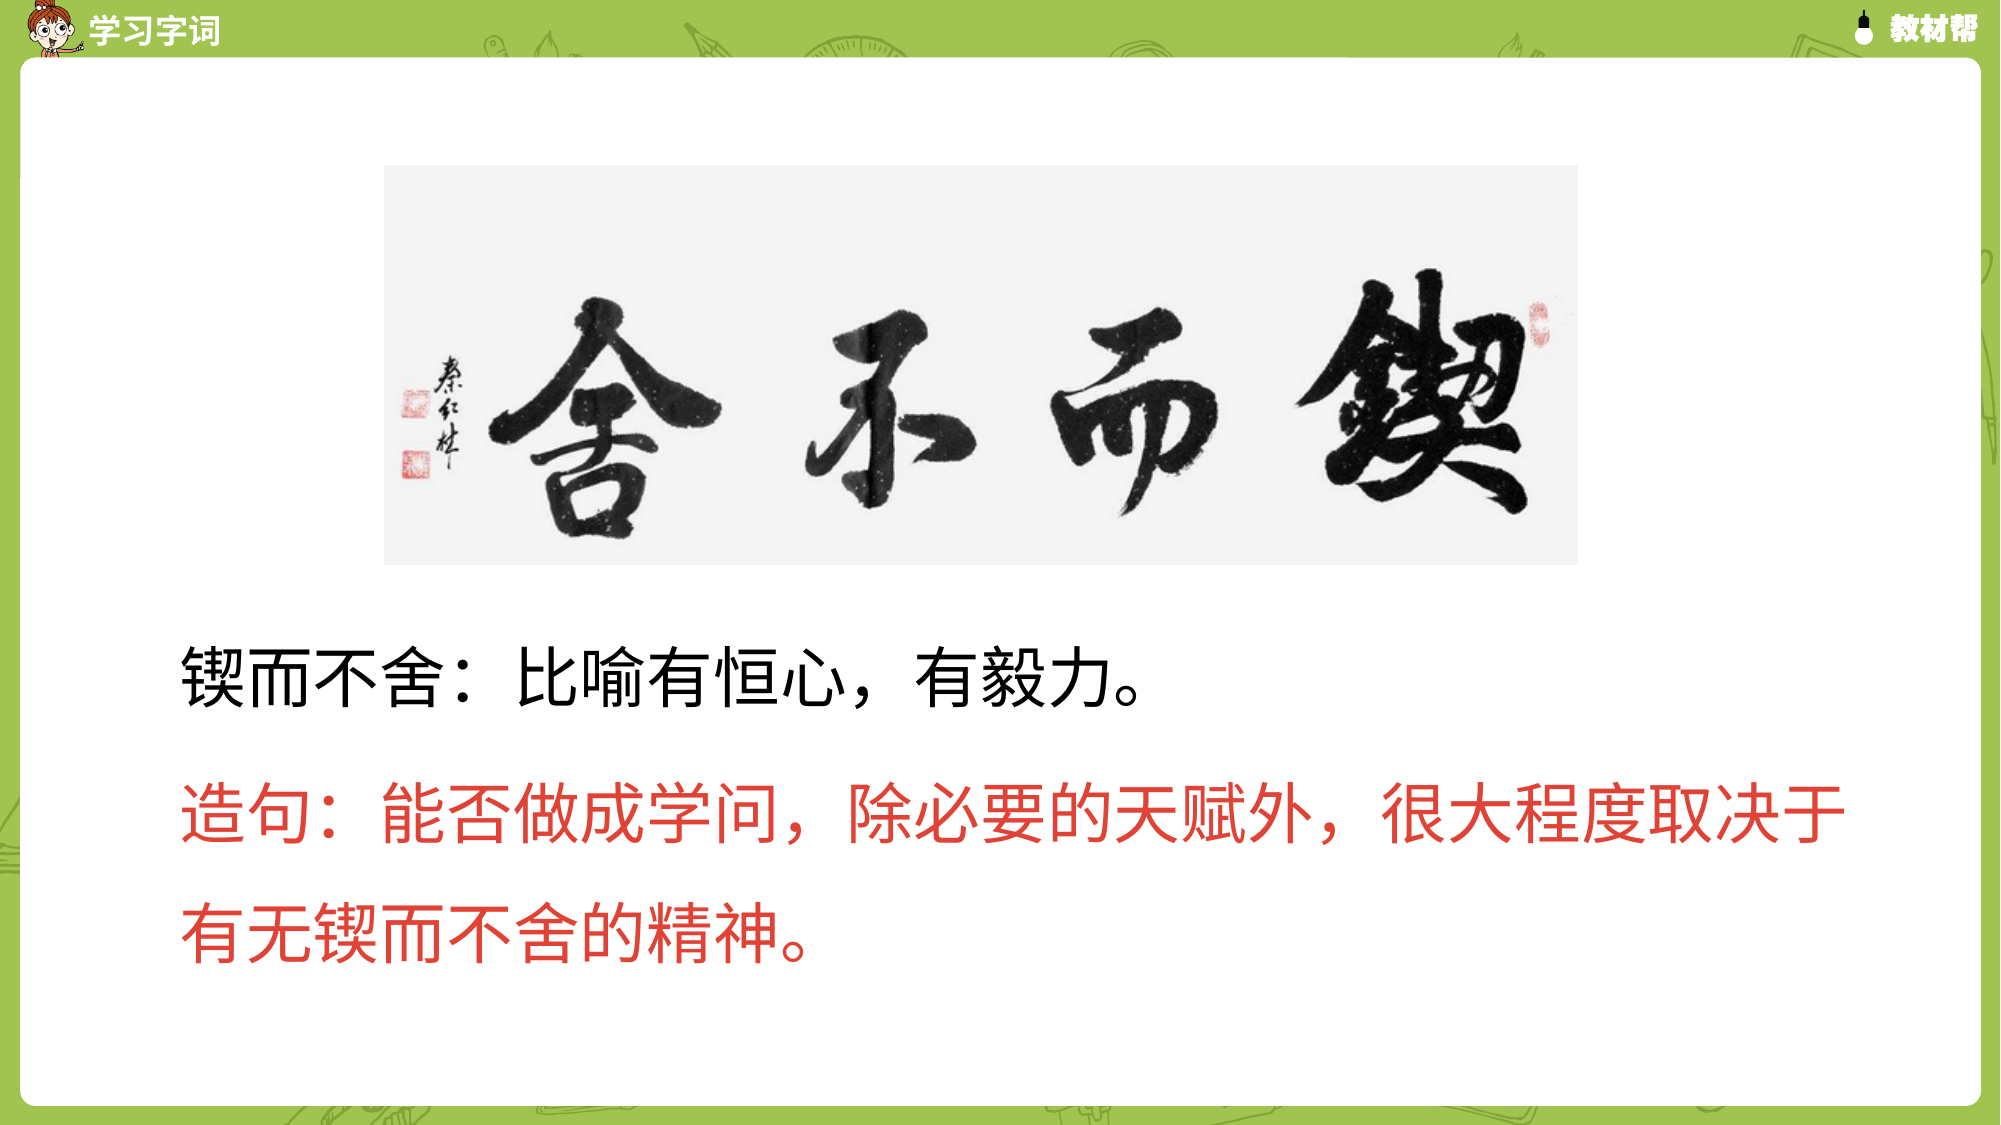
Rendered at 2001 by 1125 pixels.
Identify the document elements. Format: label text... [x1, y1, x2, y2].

picture [23, 0, 84, 63]
picture [384, 165, 1578, 565]
text_box 锲而不舍：比喻有恒心，有毅力。 [164, 628, 1819, 724]
text_box 造句：能否做成学问，除必要的天赋外，很大程度取决于有无锲而不舍的精神。 [164, 724, 1907, 980]
